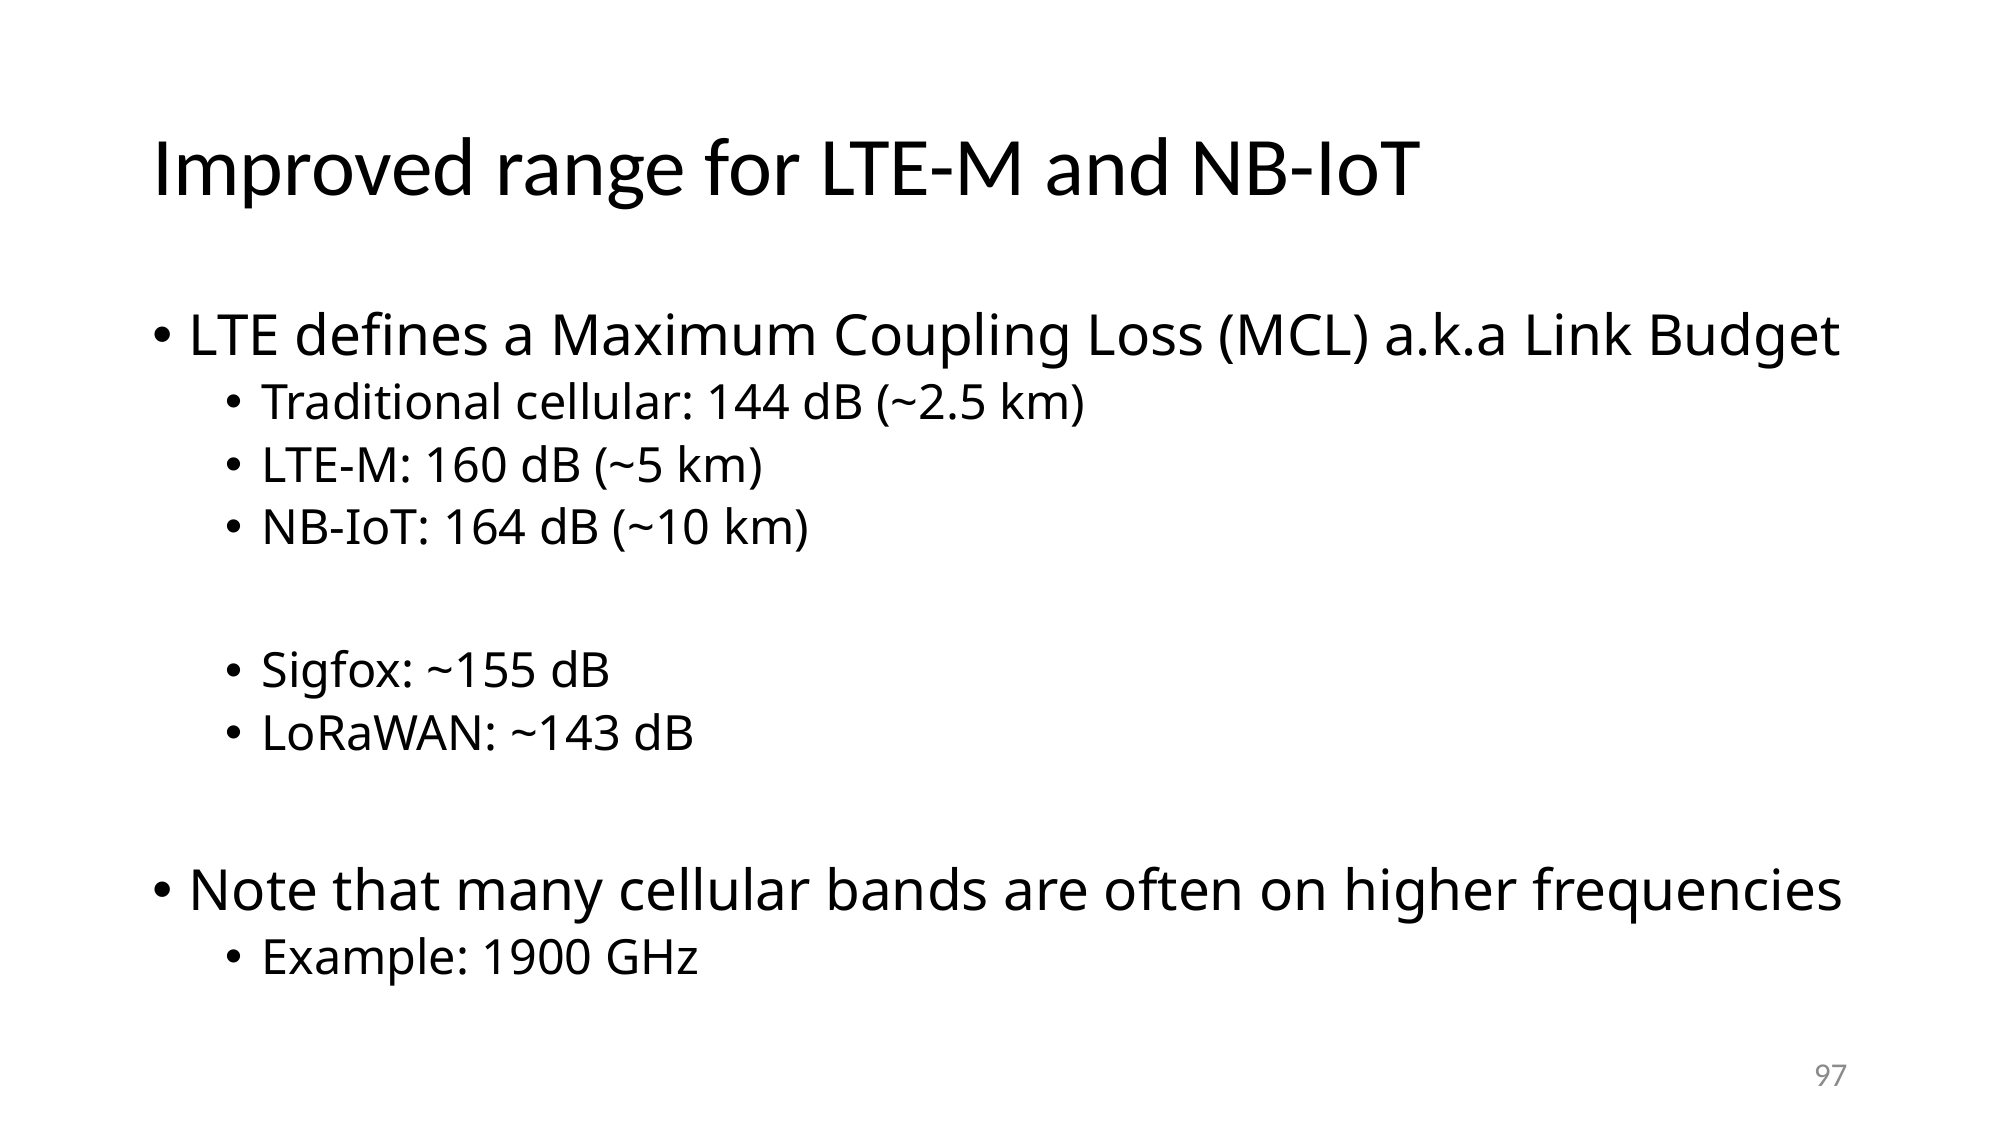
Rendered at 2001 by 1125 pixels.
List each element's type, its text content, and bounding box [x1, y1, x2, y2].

title Improved range for LTE-M and NB-IoT [137, 59, 1863, 278]
slide_number 97 [1412, 1042, 1863, 1103]
list LTE defines a Maximum Coupling Loss (MCL) a.k.a Link Budget Traditional cellular: 144 dB (~2.5 km) LTE-M: 160 dB (~5 km) NB-IoT: 164 dB (~10 km) Sigfox: ~155 dB LoRaWAN: ~143 dB Note that many cellular bands are often on higher frequencies Example: 1900 GHz [137, 299, 1863, 1014]
